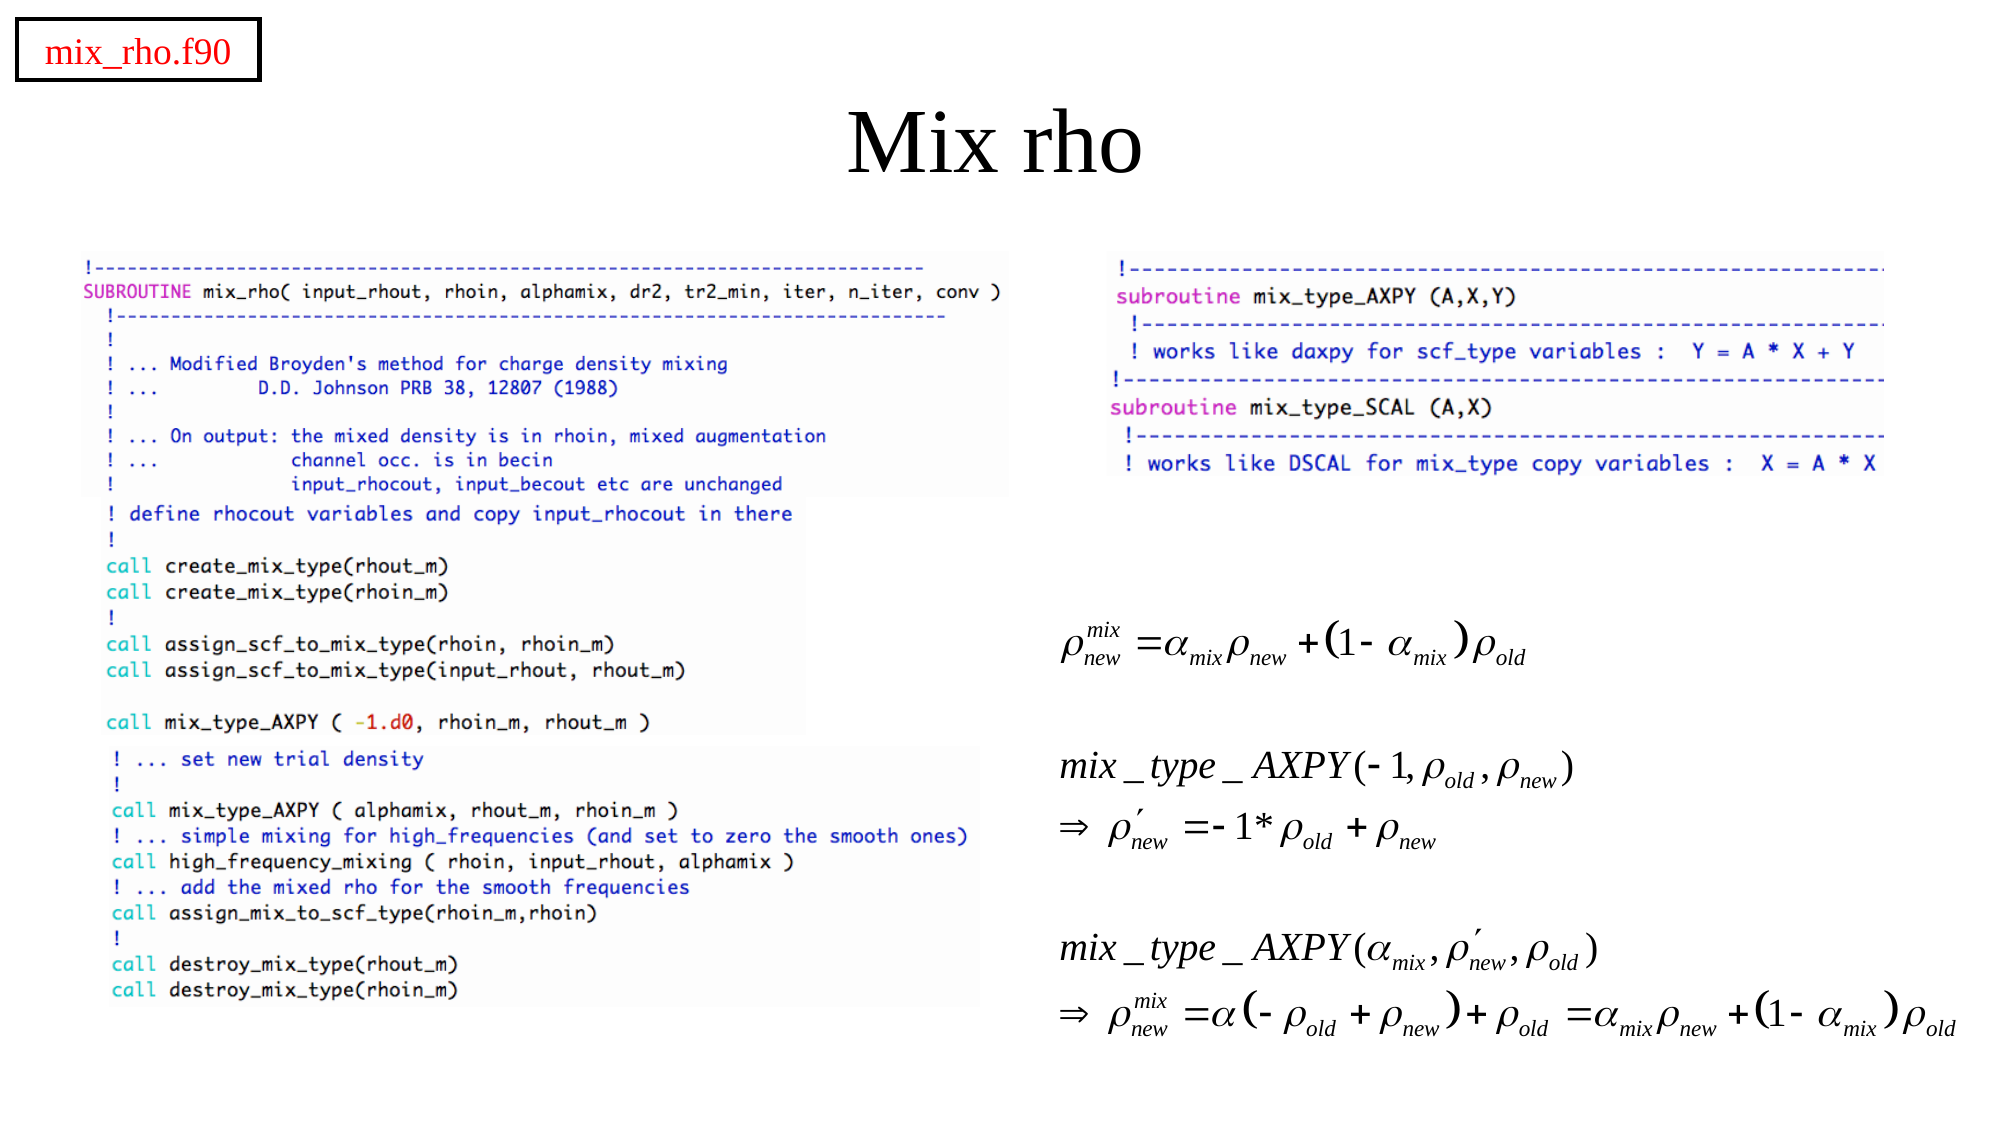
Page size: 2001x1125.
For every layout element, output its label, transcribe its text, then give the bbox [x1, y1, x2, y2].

picture [1106, 251, 1884, 476]
picture [81, 251, 1009, 735]
text_box mix_rho.f90 [16, 18, 260, 81]
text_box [1053, 610, 1965, 1049]
text_box Mix rho [133, 33, 1859, 252]
picture [109, 746, 980, 1007]
